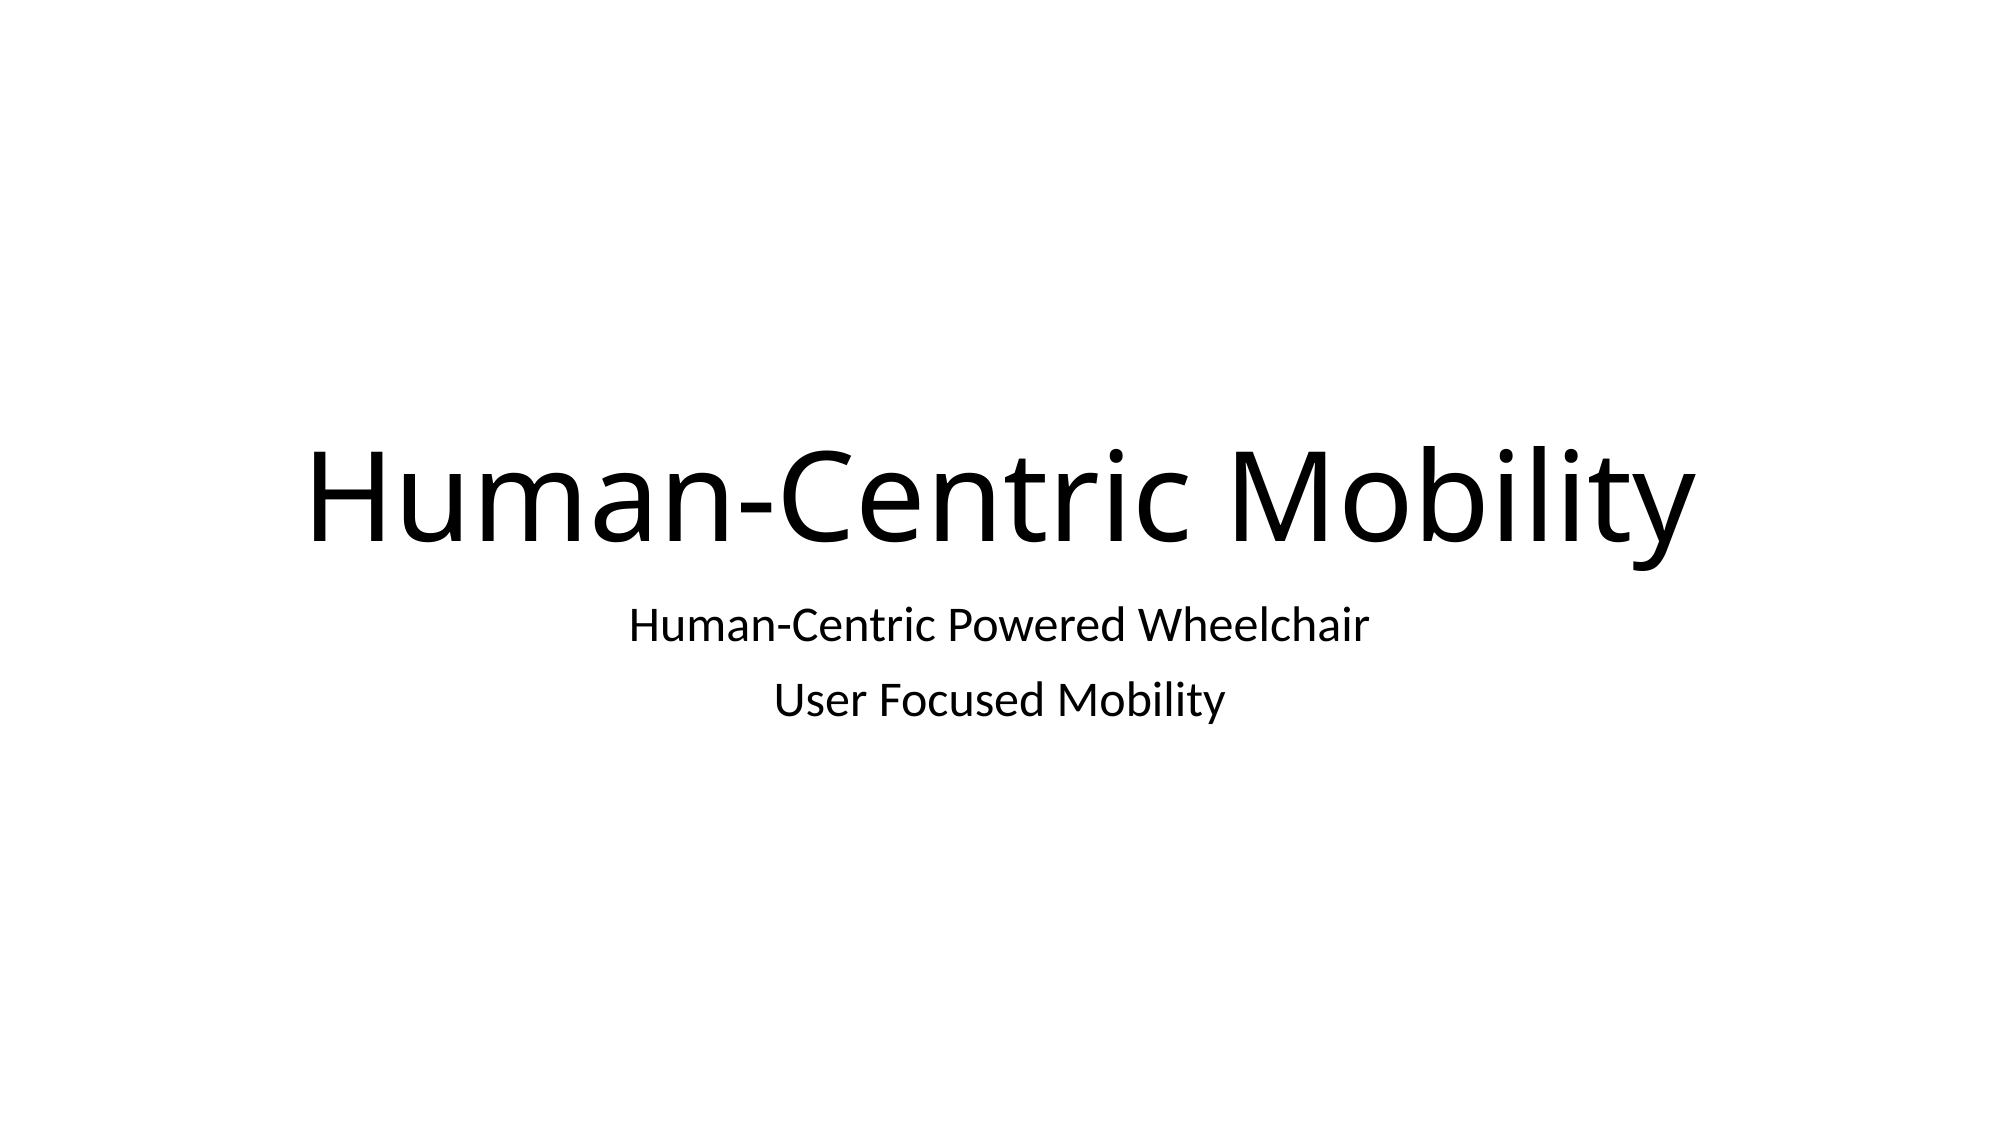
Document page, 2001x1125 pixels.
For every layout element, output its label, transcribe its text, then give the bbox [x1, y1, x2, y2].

title Human-Centric Mobility [249, 184, 1750, 576]
subtitle Human-Centric Powered Wheelchair User Focused Mobility [249, 590, 1750, 863]
